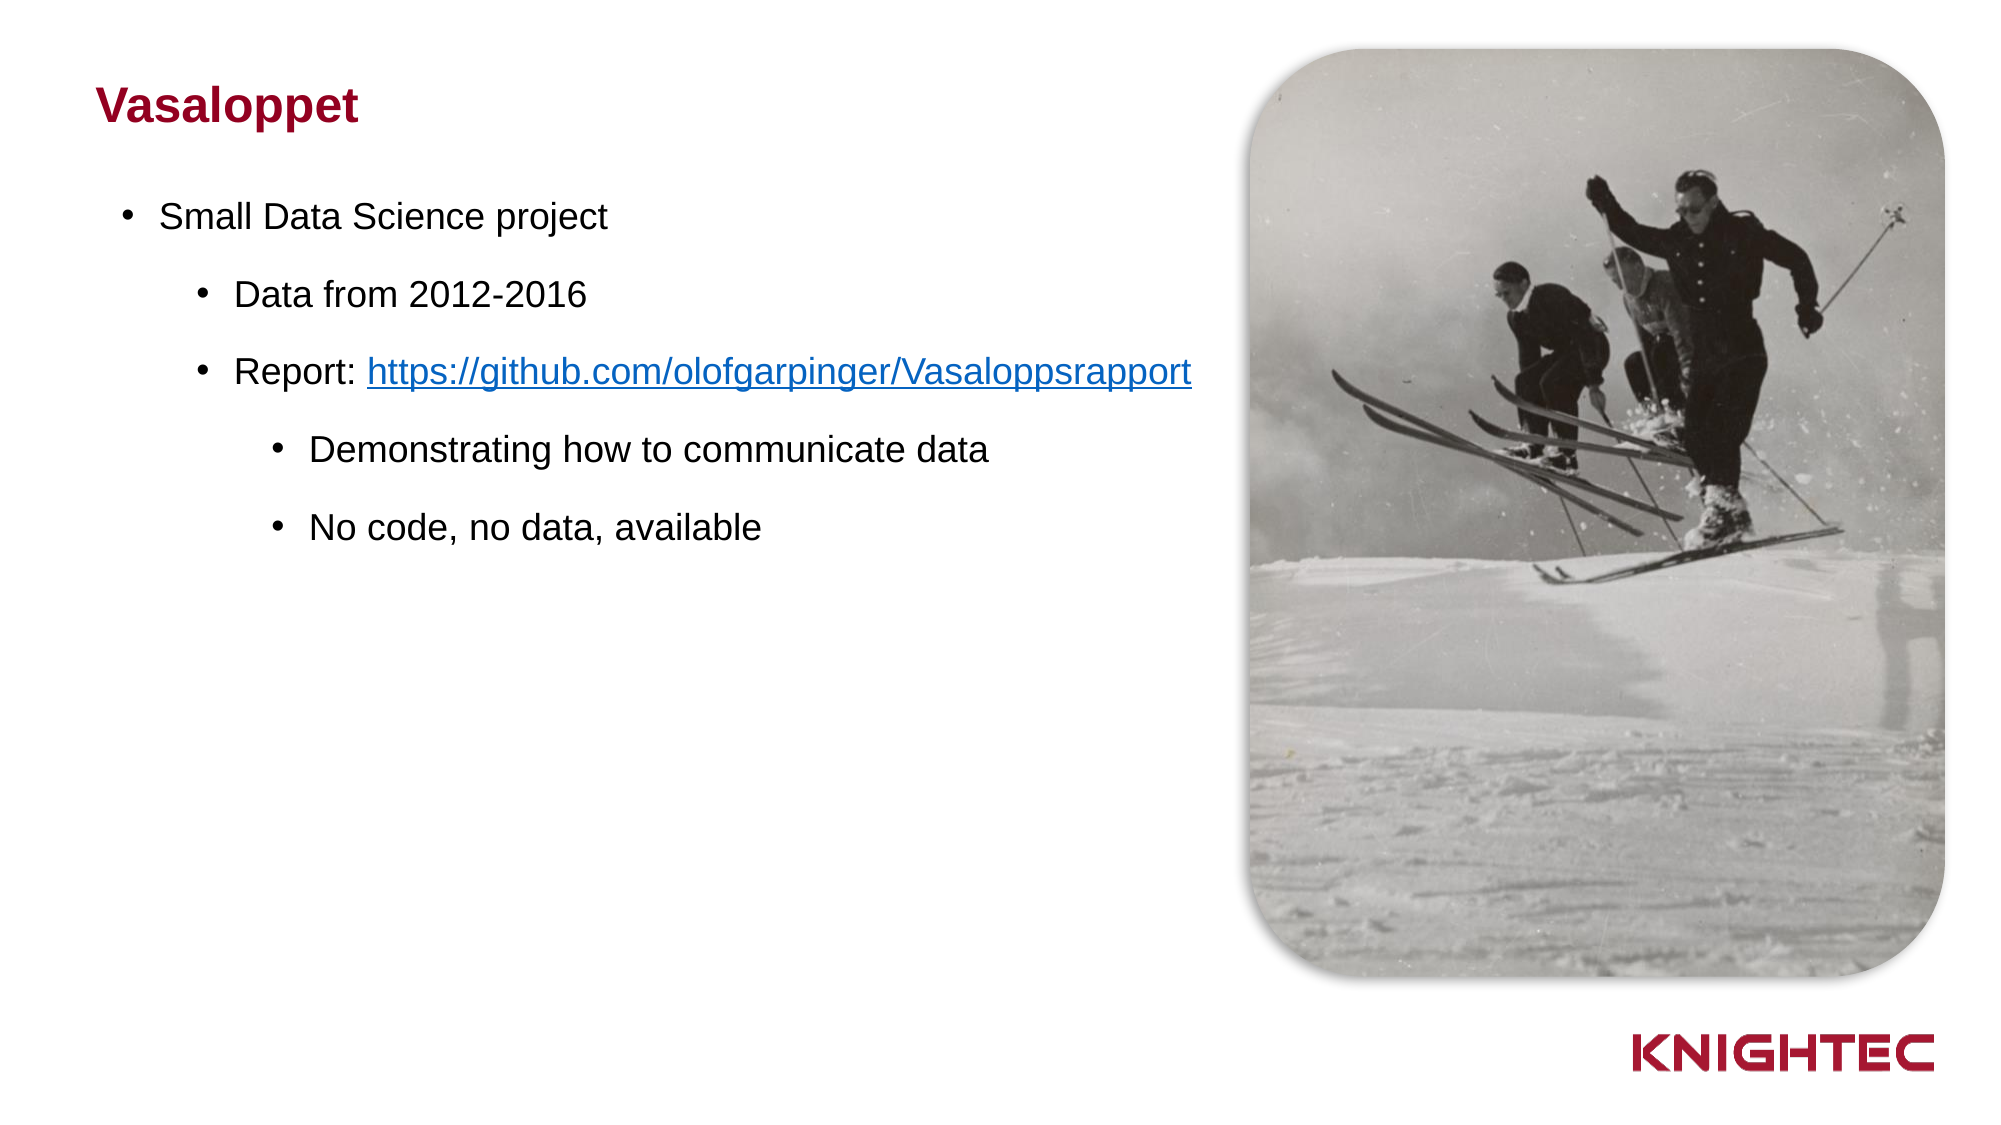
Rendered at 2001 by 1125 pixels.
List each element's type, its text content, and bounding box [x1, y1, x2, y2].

title Vasaloppet [80, 71, 1249, 222]
picture [1249, 48, 1945, 977]
picture [1622, 1024, 1943, 1082]
text_box Small Data Science project Data from 2012-2016 Report: https://github.com/olofgarpinger/Vasaloppsrapport Demonstrating how to communicate data No code, no data, available [87, 161, 1249, 556]
